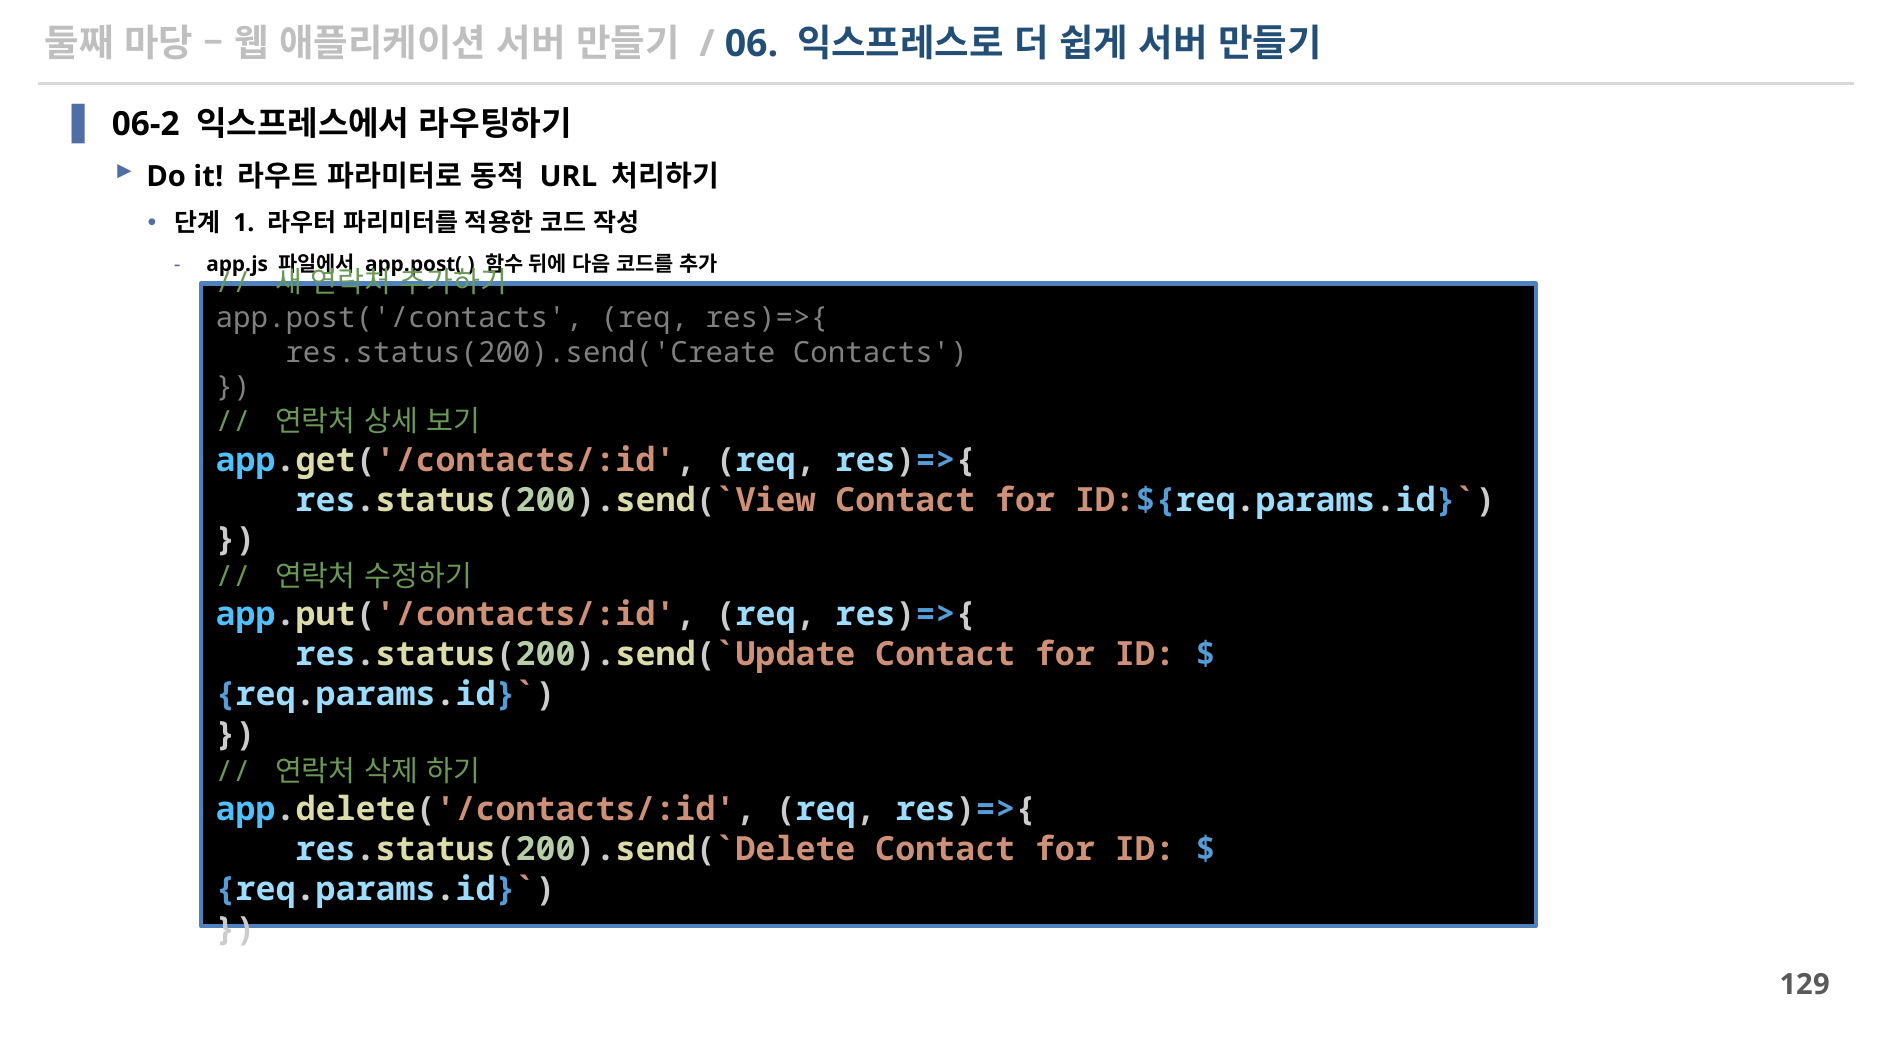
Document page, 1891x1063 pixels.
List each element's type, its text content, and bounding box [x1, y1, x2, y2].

slide_number 129 [1703, 956, 1845, 1014]
text_box // 새 연락처 추가하기 app.post('/contacts', (req, res)=>{ res.status(200).send('Create Contacts') }) // 연락처 상세 보기 app.get('/contacts/:id', (req, res)=>{ res.status(200).send(`View Contact for ID:${req.params.id}`) }) // 연락처 수정하기 app.put('/contacts/:id', (req, res)=>{ res.status(200).send(`Update Contact for ID: ${req.params.id}`) }) // 연락처 삭제 하기 app.delete('/contacts/:id', (req, res)=>{ res.status(200).send(`Delete Contact for ID: ${req.params.id}`) }) [199, 281, 1538, 928]
title 둘째 마당 – 웹 애플리케이션 서버 만들기 / 06. 익스프레스로 더 쉽게 서버 만들기 [29, 11, 1855, 73]
list 06-2 익스프레스에서 라우팅하기 Do it! 라우트 파라미터로 동적 URL 처리하기 단계 1. 라우터 파리미터를 적용한 코드 작성 app.js 파일에서 app.post( ) 함수 뒤에 다음 코드를 추가 [43, 94, 1855, 506]
